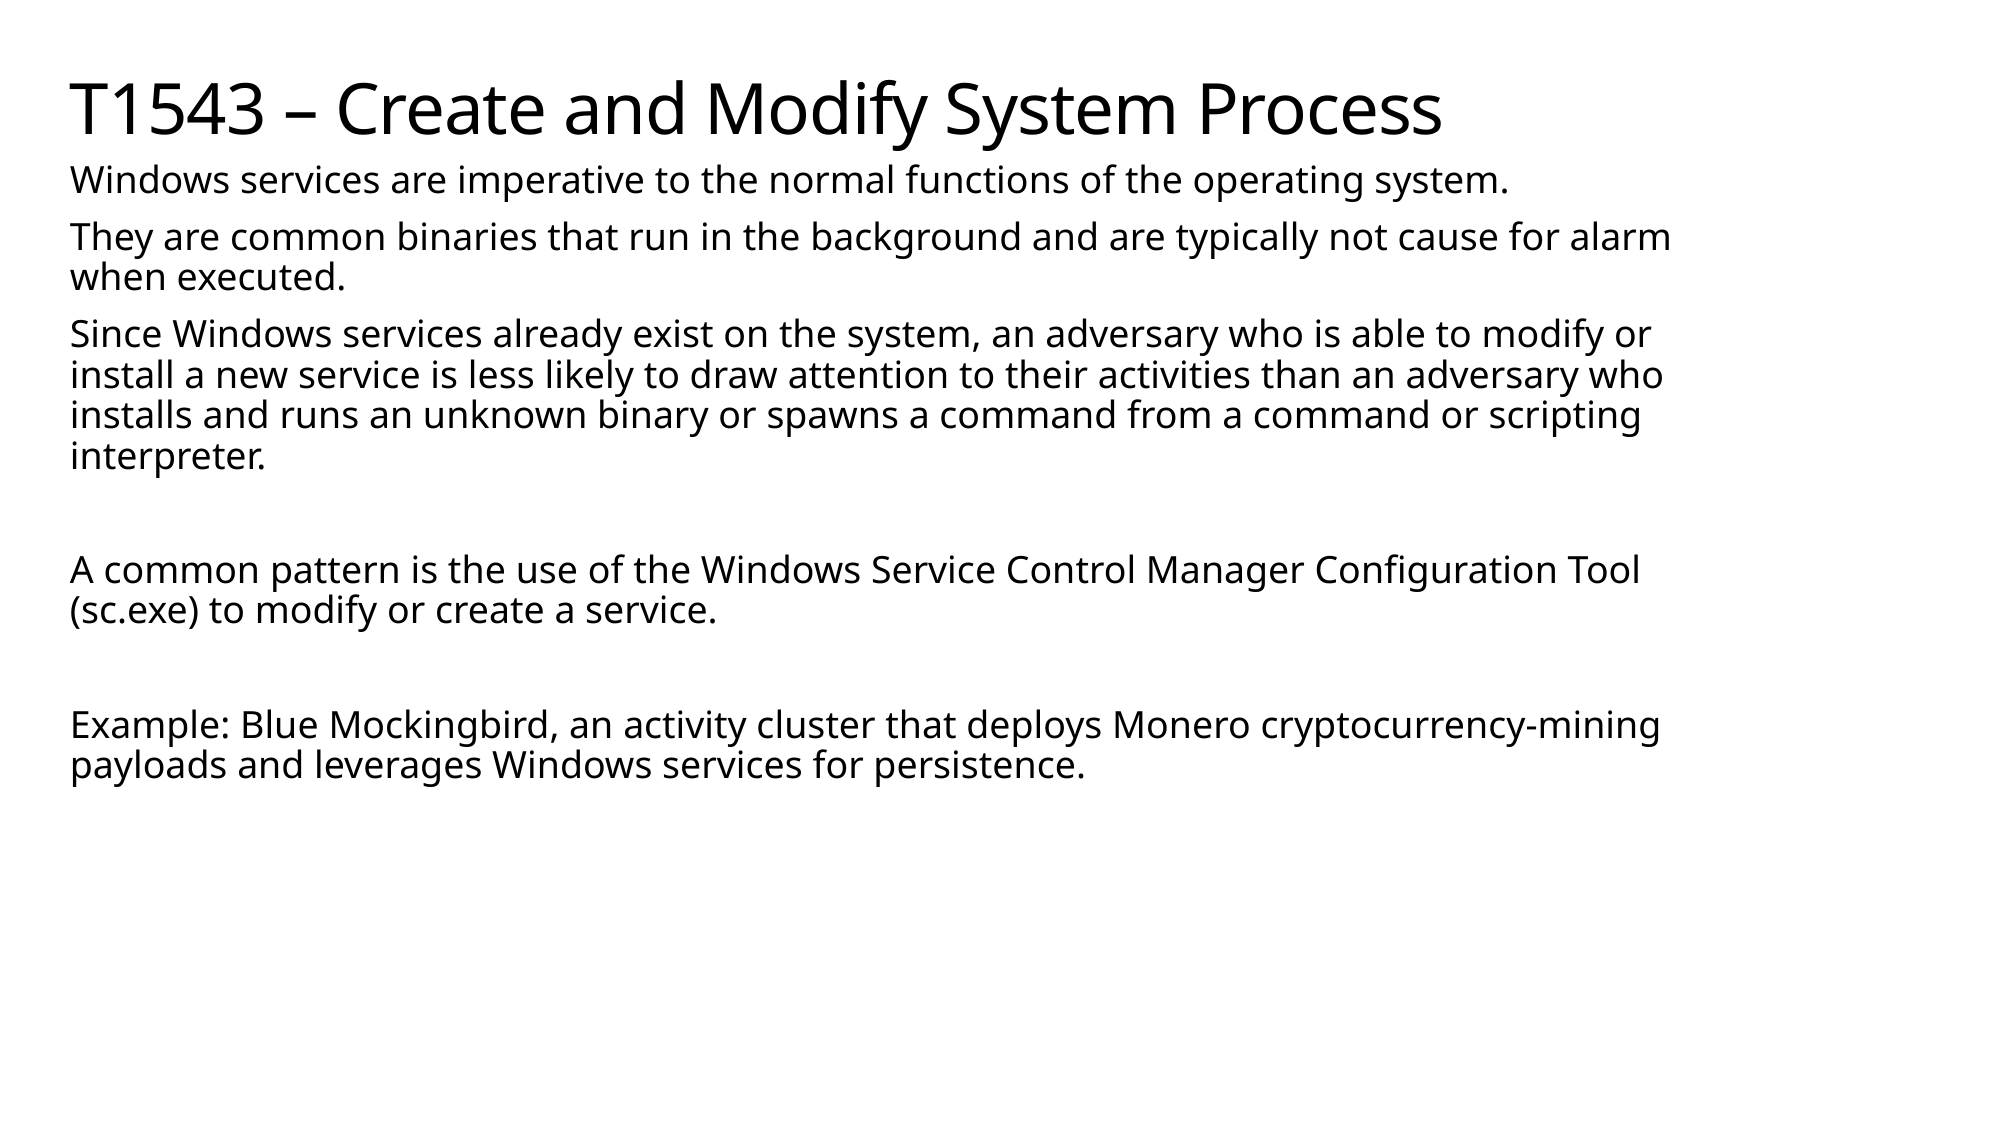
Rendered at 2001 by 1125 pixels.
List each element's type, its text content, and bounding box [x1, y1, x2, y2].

list Windows services are imperative to the normal functions of the operating system. They are common binaries that run in the background and are typically not cause for alarm when executed. Since Windows services already exist on the system, an adversary who is able to modify or install a new service is less likely to draw attention to their activities than an adversary who installs and runs an unknown binary or spawns a command from a command or scripting interpreter. A common pattern is the use of the Windows Service Control Manager Configuration Tool (sc.exe) to modify or create a service. Example: Blue Mockingbird, an activity cluster that deploys Monero cryptocurrency-mining payloads and leverages Windows services for persistence. [69, 160, 1764, 208]
title T1543 – Create and Modify System Process [69, 36, 1696, 160]
